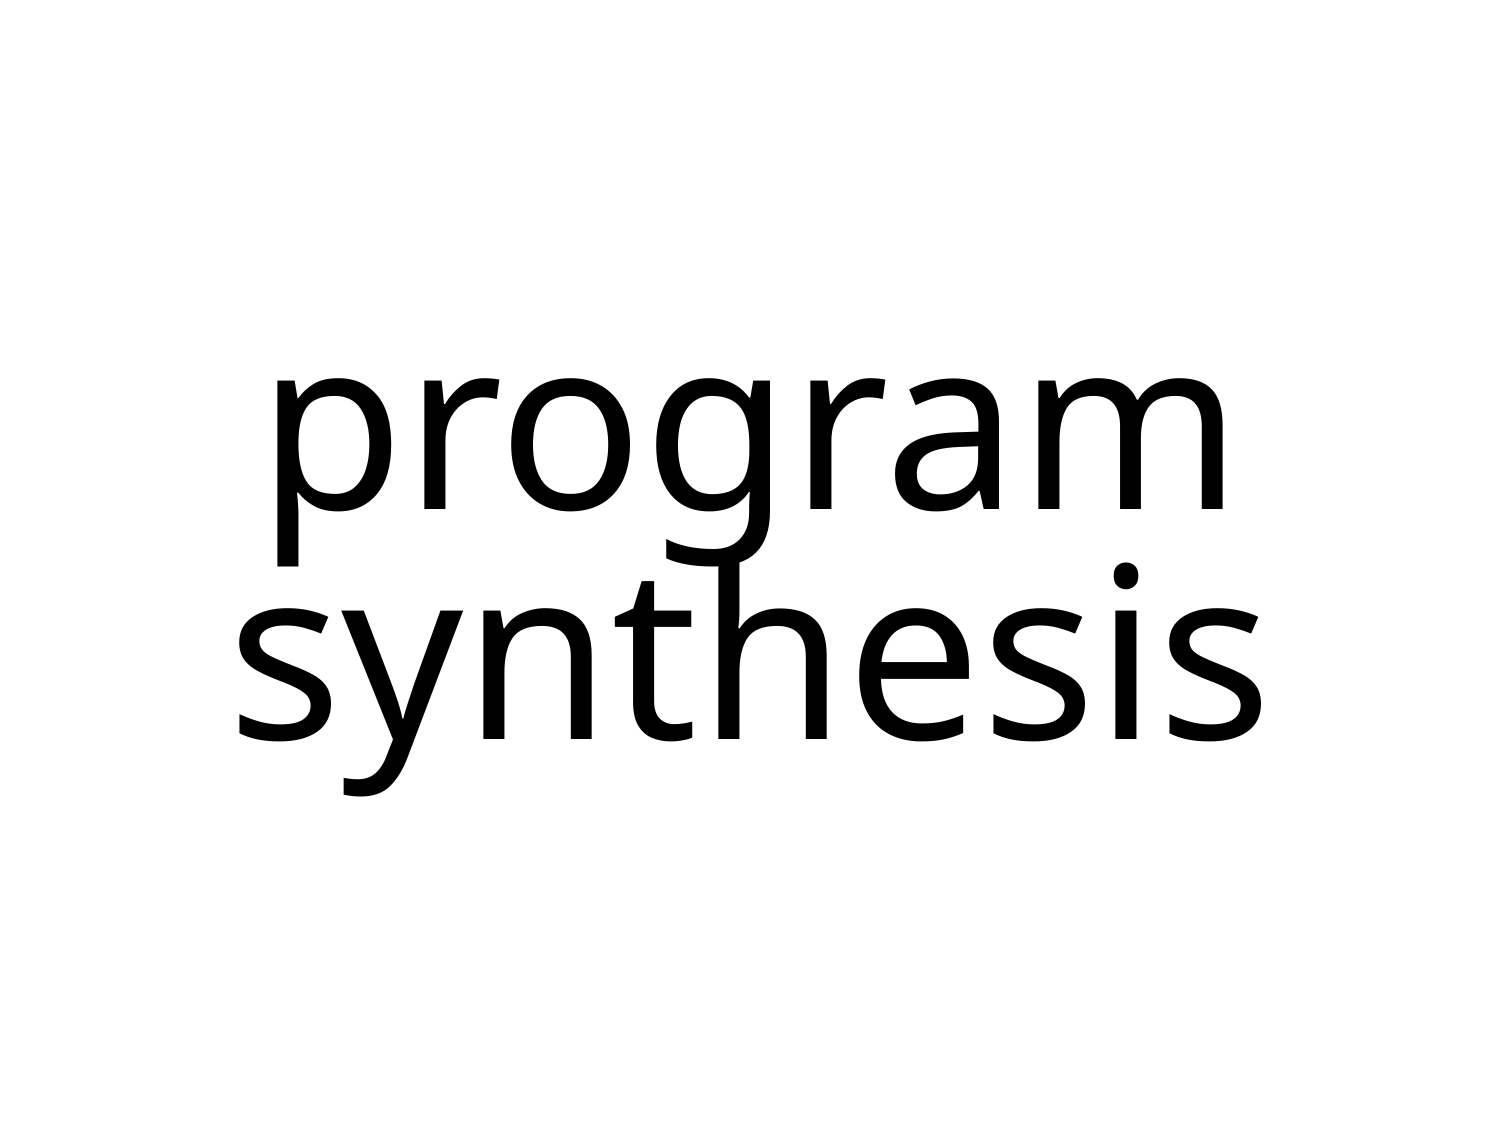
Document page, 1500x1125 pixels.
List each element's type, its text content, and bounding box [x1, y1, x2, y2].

text_box program synthesis [41, 317, 1459, 793]
